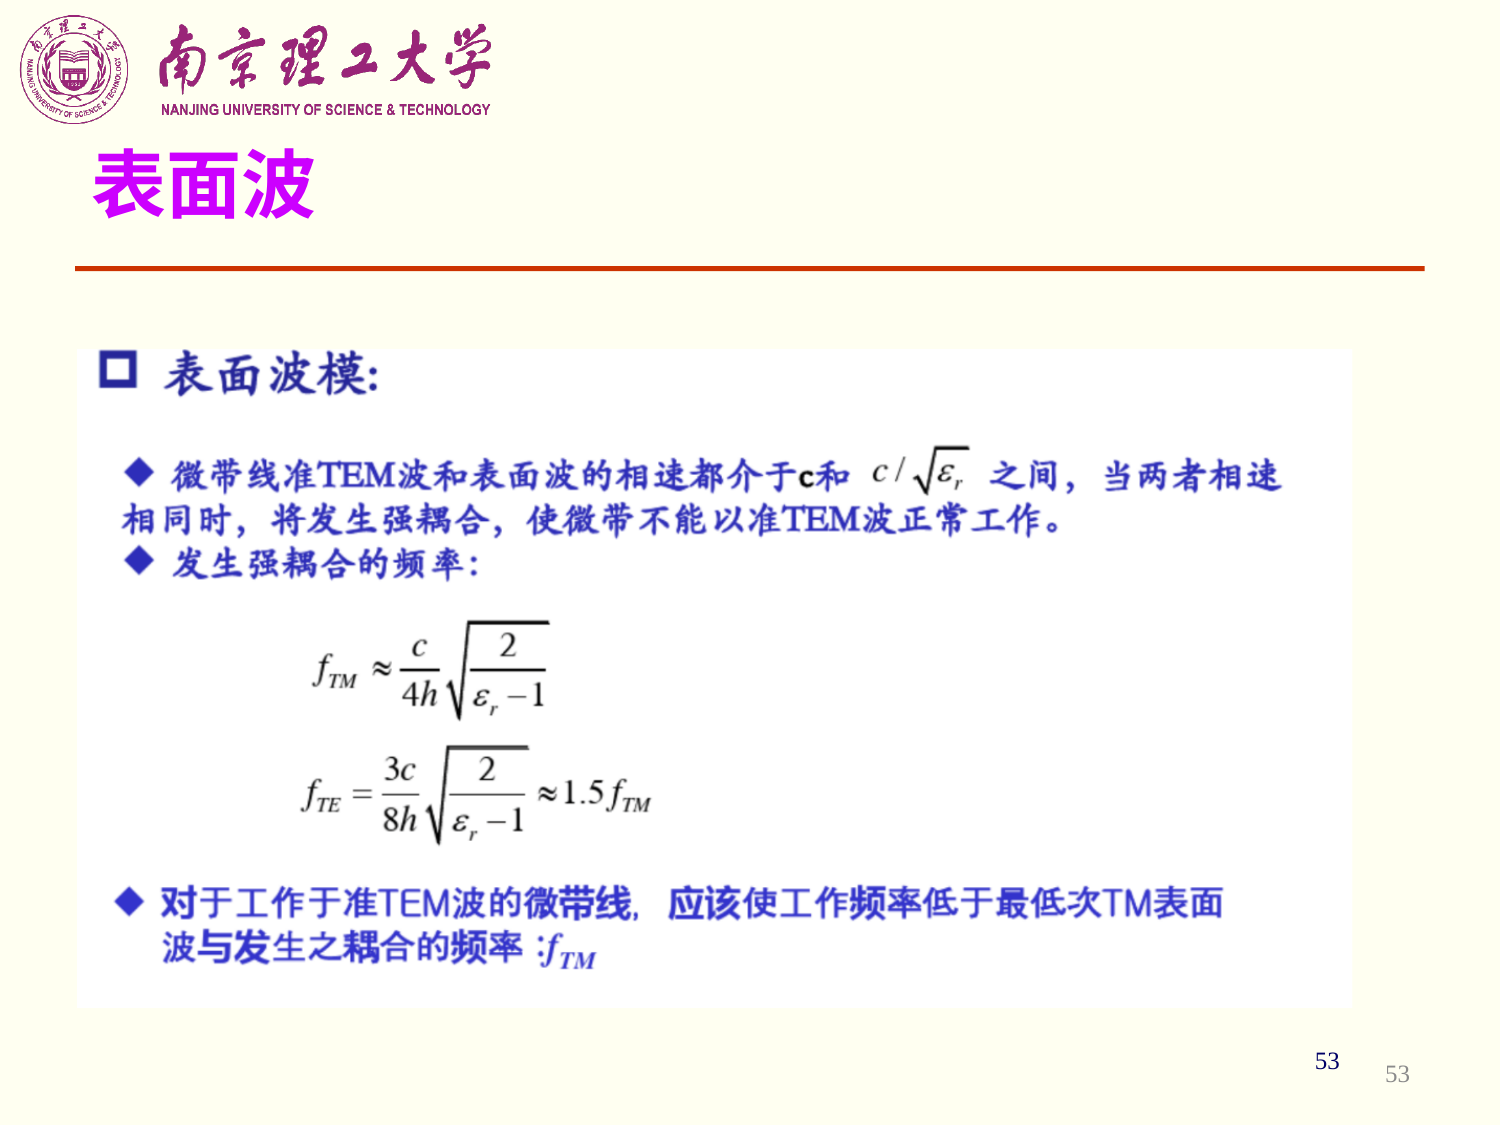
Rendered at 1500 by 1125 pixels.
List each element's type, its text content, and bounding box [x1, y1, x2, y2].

title 表面波 [76, 125, 614, 240]
picture [17, 15, 491, 126]
slide_number 53 [1074, 1042, 1425, 1103]
picture [77, 349, 1353, 1008]
